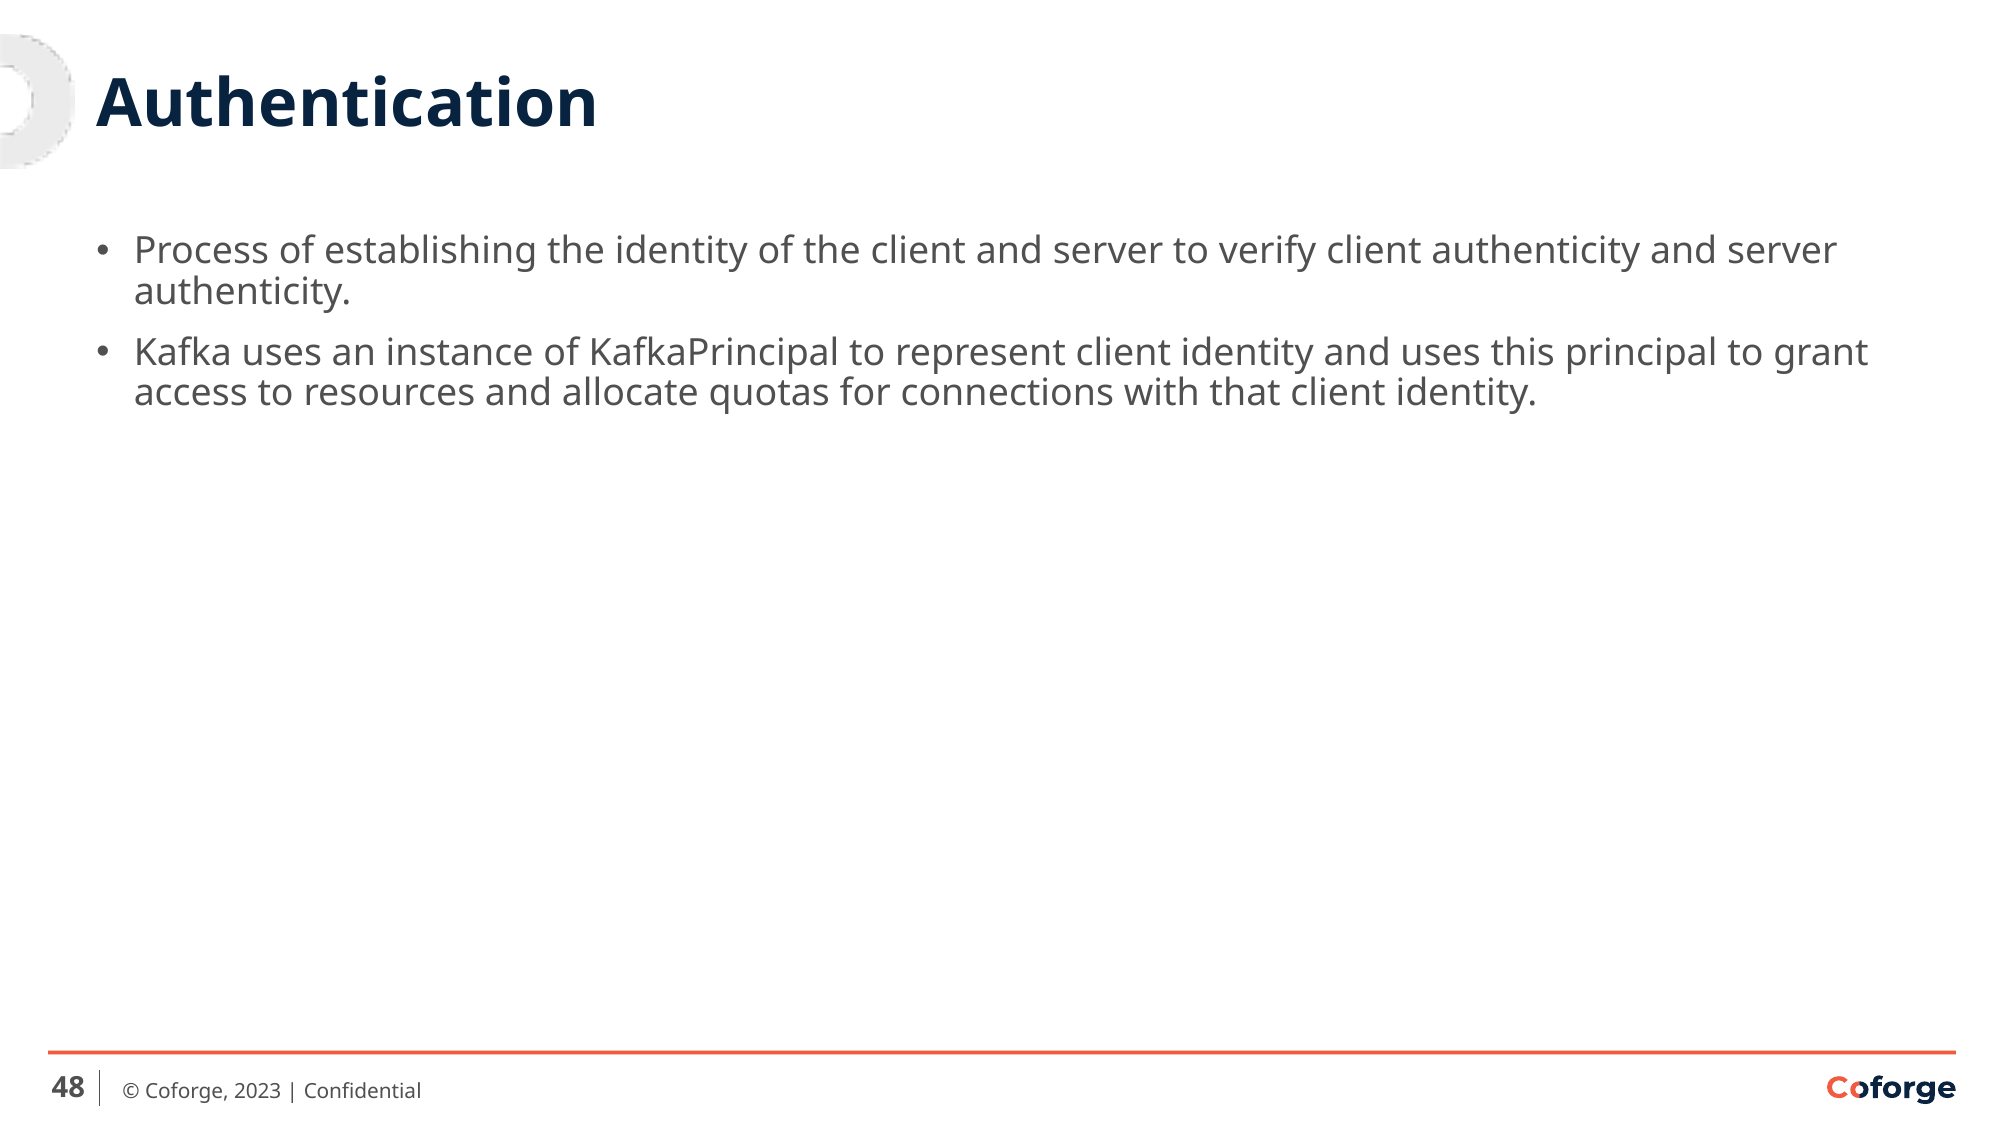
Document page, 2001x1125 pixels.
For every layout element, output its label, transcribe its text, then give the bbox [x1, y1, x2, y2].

picture [48, 1050, 1956, 1055]
title Authentication [96, 26, 1956, 182]
picture [0, 34, 75, 169]
list Process of establishing the identity of the client and server to verify client authenticity and server authenticity. Kafka uses an instance of KafkaPrincipal to represent client identity and uses this principal to grant access to resources and allocate quotas for connections with that client identity. [96, 223, 1956, 1024]
